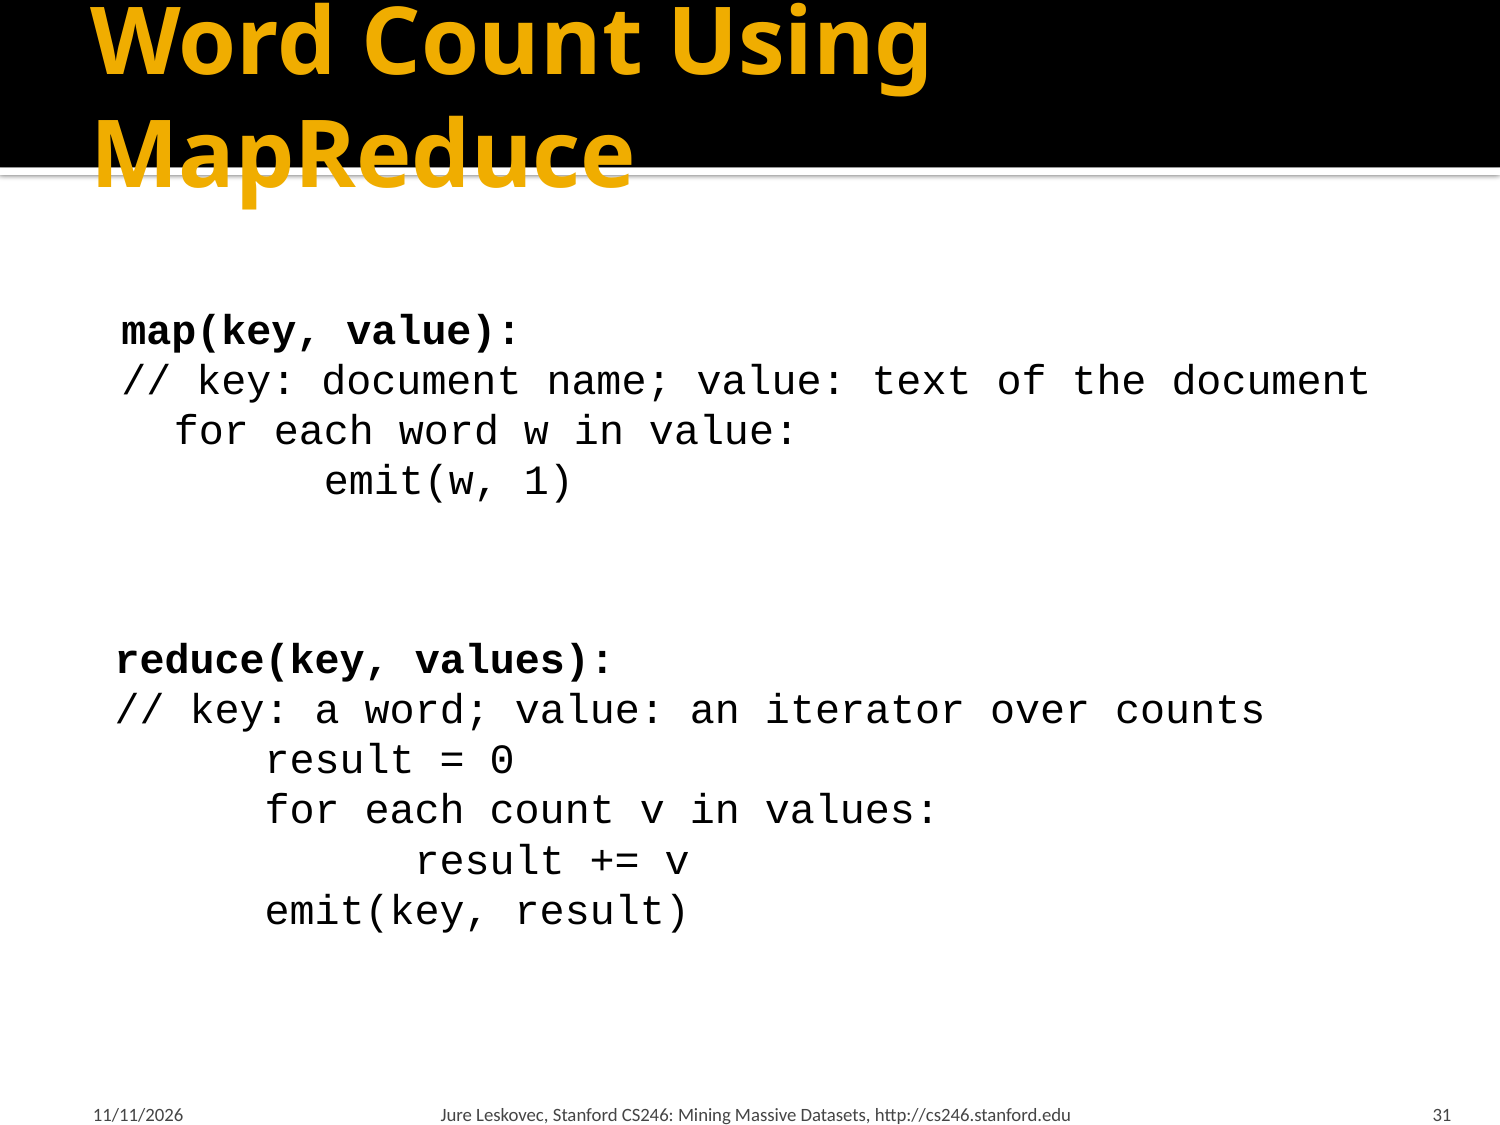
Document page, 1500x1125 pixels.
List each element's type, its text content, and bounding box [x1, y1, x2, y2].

footer Jure Leskovec, Stanford CS246: Mining Massive Datasets, http://cs246.stanford.edu [433, 1080, 1337, 1125]
slide_number 31 [1345, 1080, 1467, 1125]
list map(key, value): // key: document name; value: text of the document for each word w in value: emit(w, 1) [92, 287, 1406, 625]
text_box reduce(key, values): // key: a word; value: an iterator over counts result = 0 for each count v in values: result += v emit(key, result) [99, 624, 1375, 940]
title Word Count Using MapReduce [75, 12, 1425, 175]
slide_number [75, 1080, 425, 1125]
